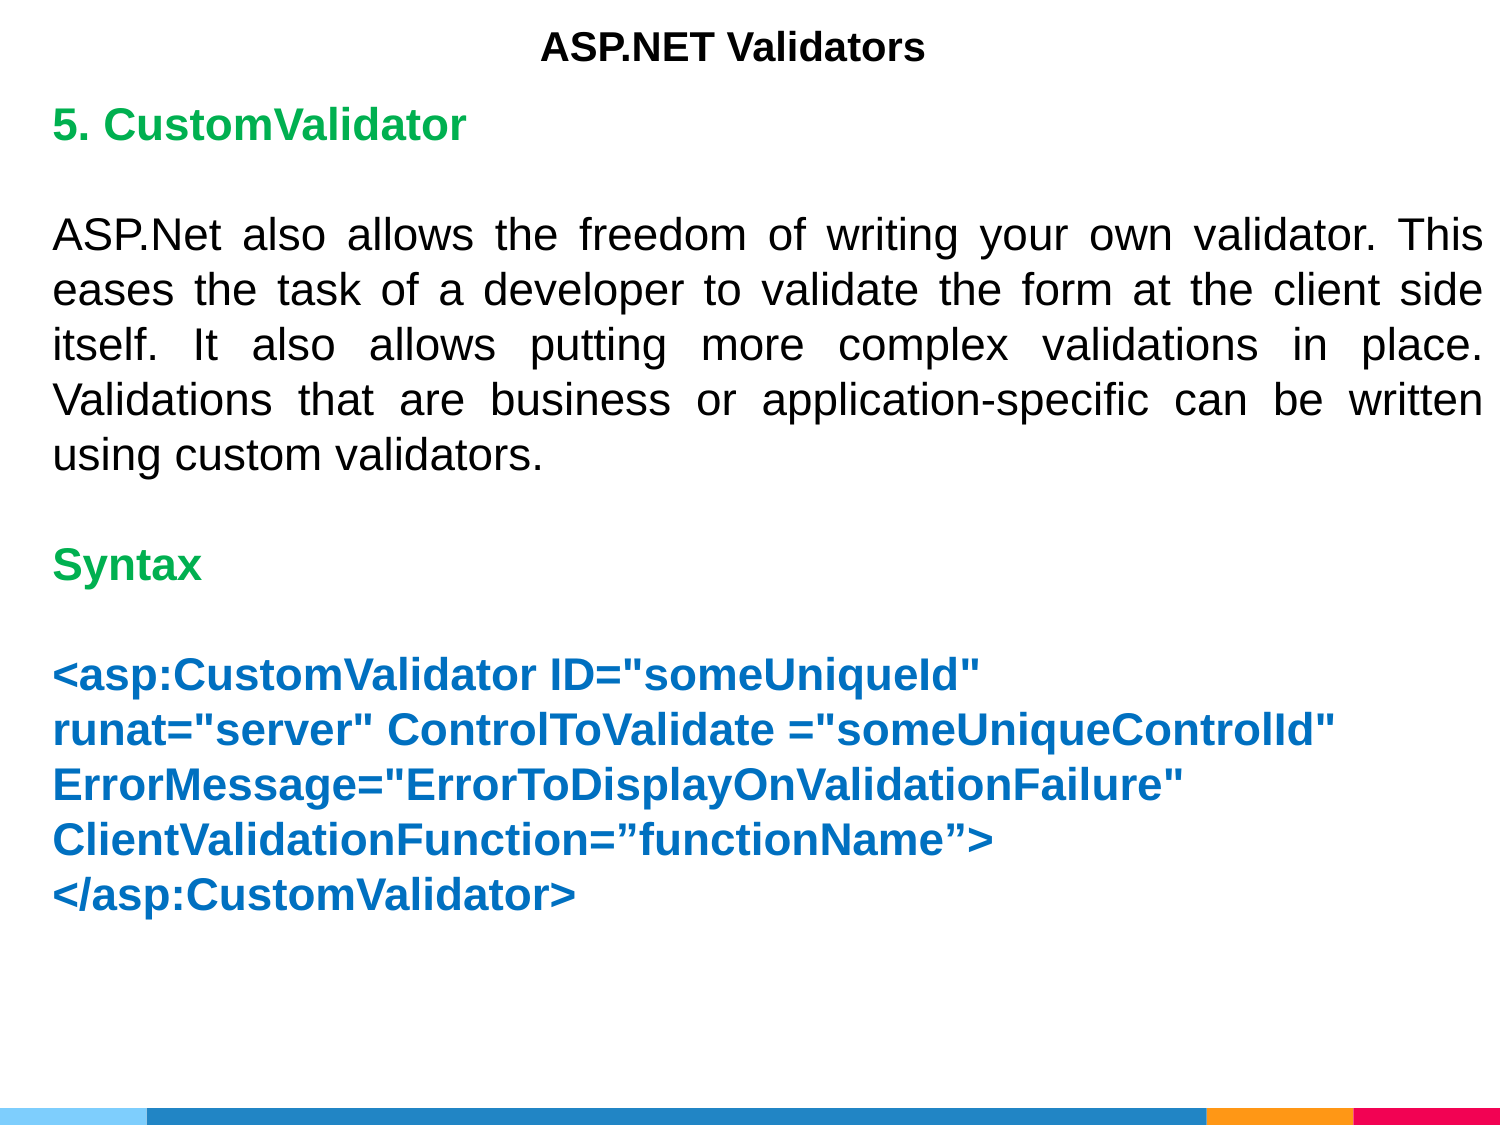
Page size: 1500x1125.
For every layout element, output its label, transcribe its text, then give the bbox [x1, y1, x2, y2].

text_box ASP.NET Validators [525, 12, 1088, 78]
text_box 5. CustomValidator ASP.Net also allows the freedom of writing your own validator. This eases the task of a developer to validate the form at the client side itself. It also allows putting more complex validations in place. Validations that are business or application-specific can be written using custom validators. Syntax <asp:CustomValidator ID="someUniqueId" runat="server" ControlToValidate ="someUniqueControlId" ErrorMessage="ErrorToDisplayOnValidationFailure" ClientValidationFunction=”functionName”> </asp:CustomValidator> [37, 87, 1500, 927]
